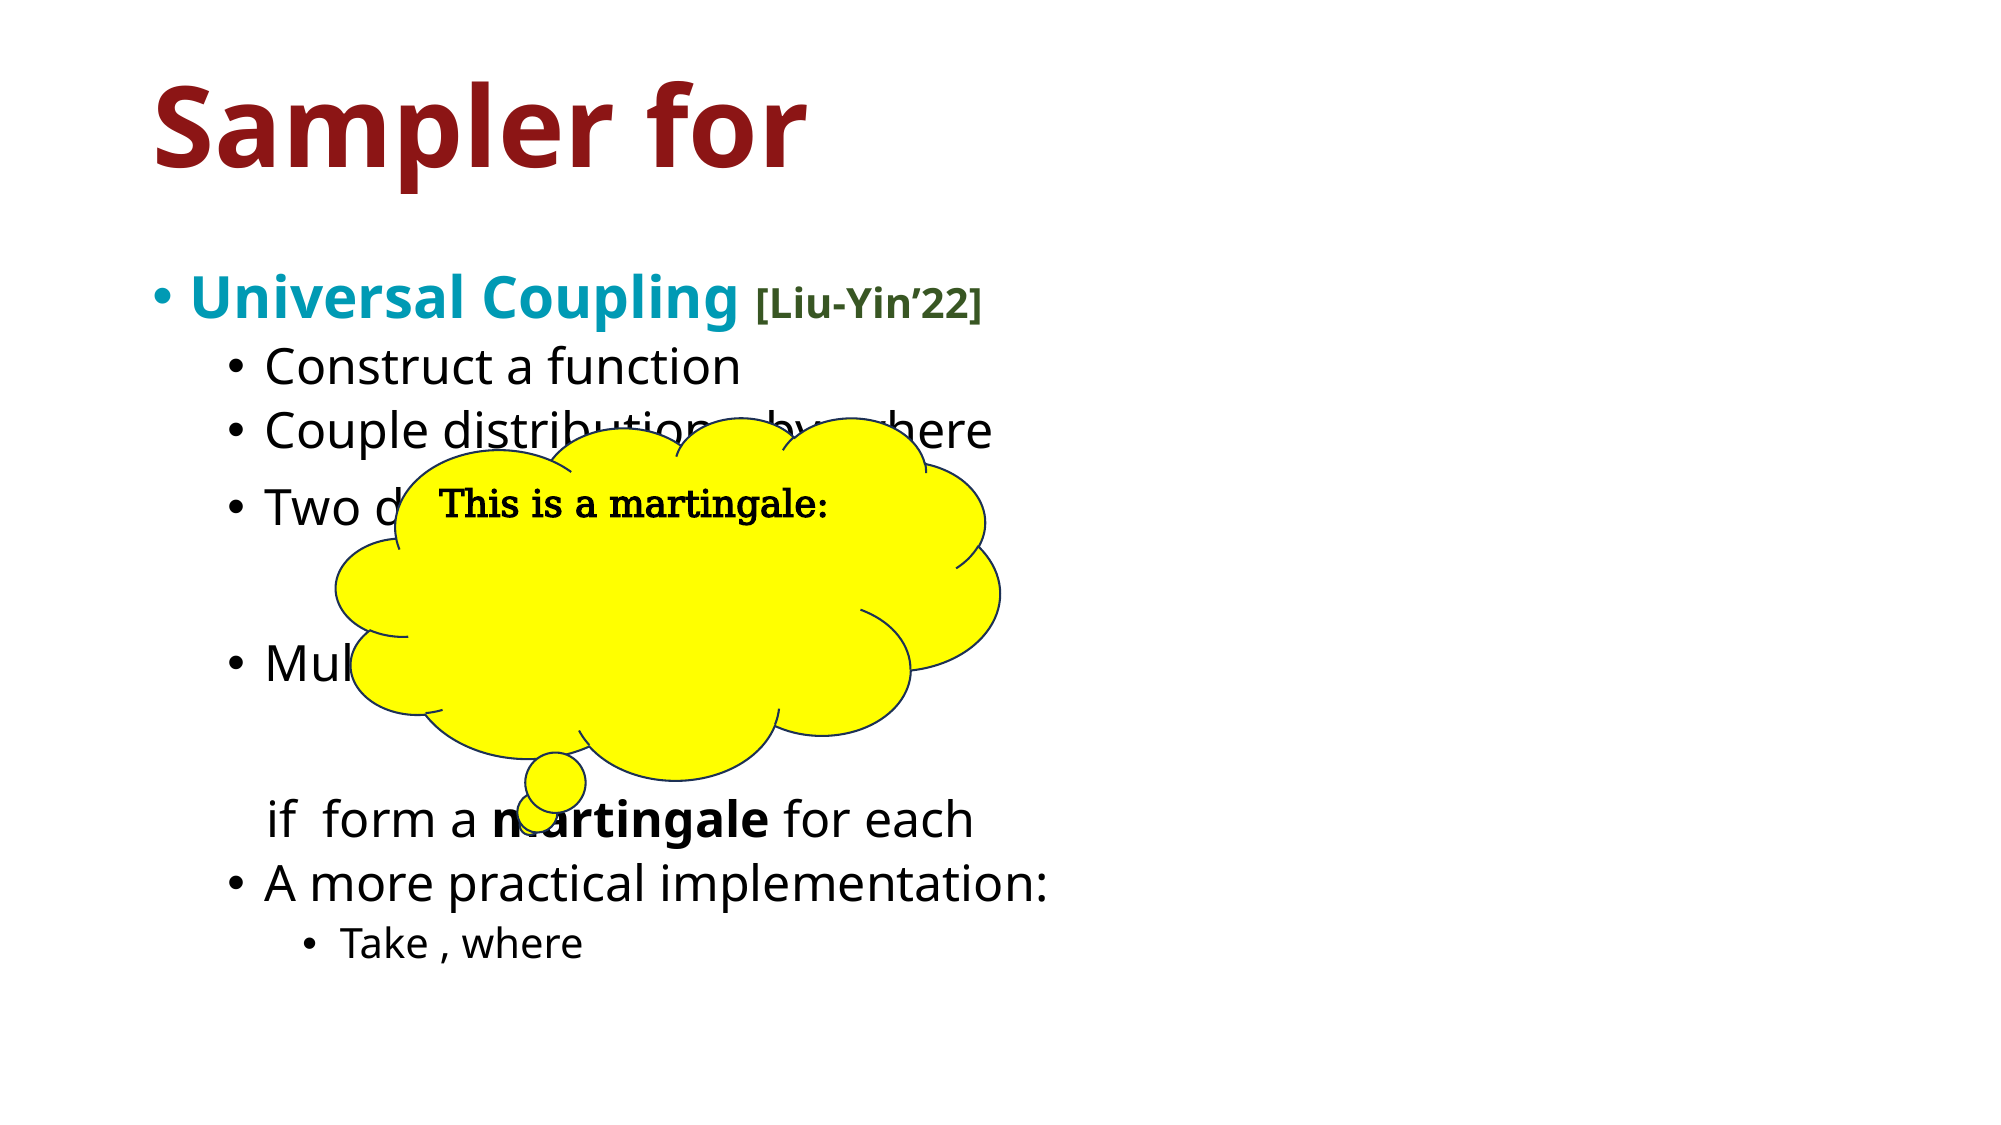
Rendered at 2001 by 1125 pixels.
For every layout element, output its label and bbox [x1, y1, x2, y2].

text_box [336, 417, 1000, 780]
